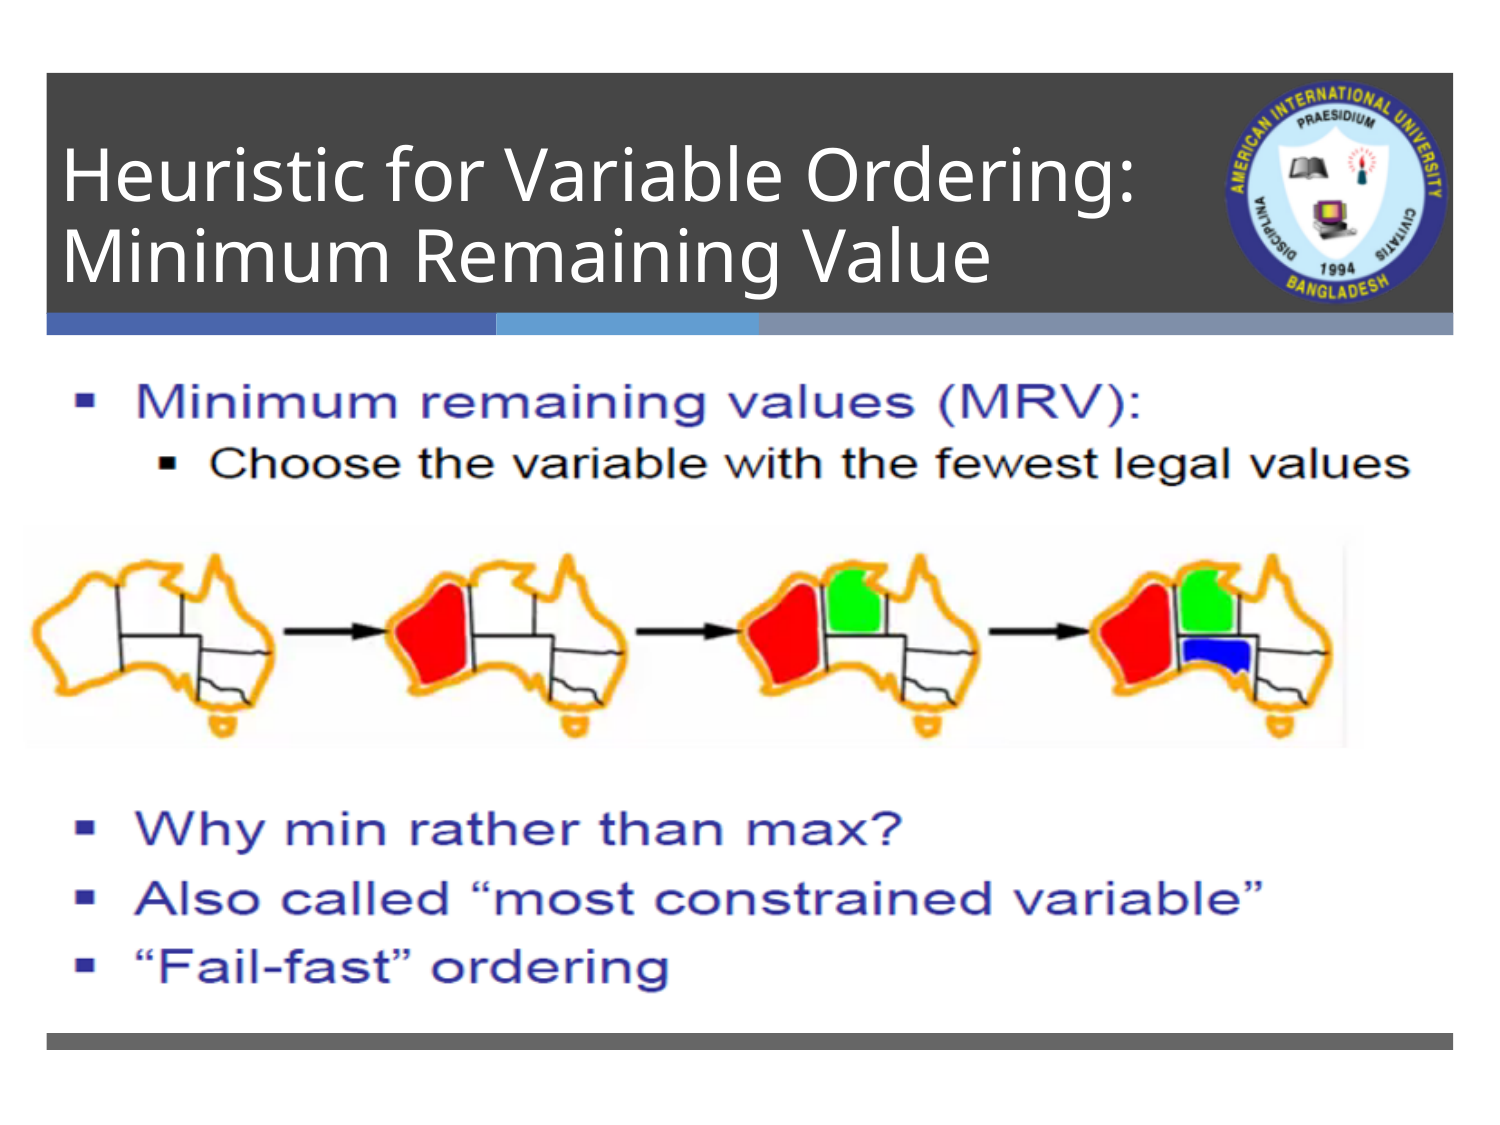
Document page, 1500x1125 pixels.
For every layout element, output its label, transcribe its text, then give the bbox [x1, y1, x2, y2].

title Heuristic for Variable Ordering: Minimum Remaining Value [45, 125, 1327, 305]
picture [1220, 75, 1454, 310]
picture [19, 353, 1471, 1034]
